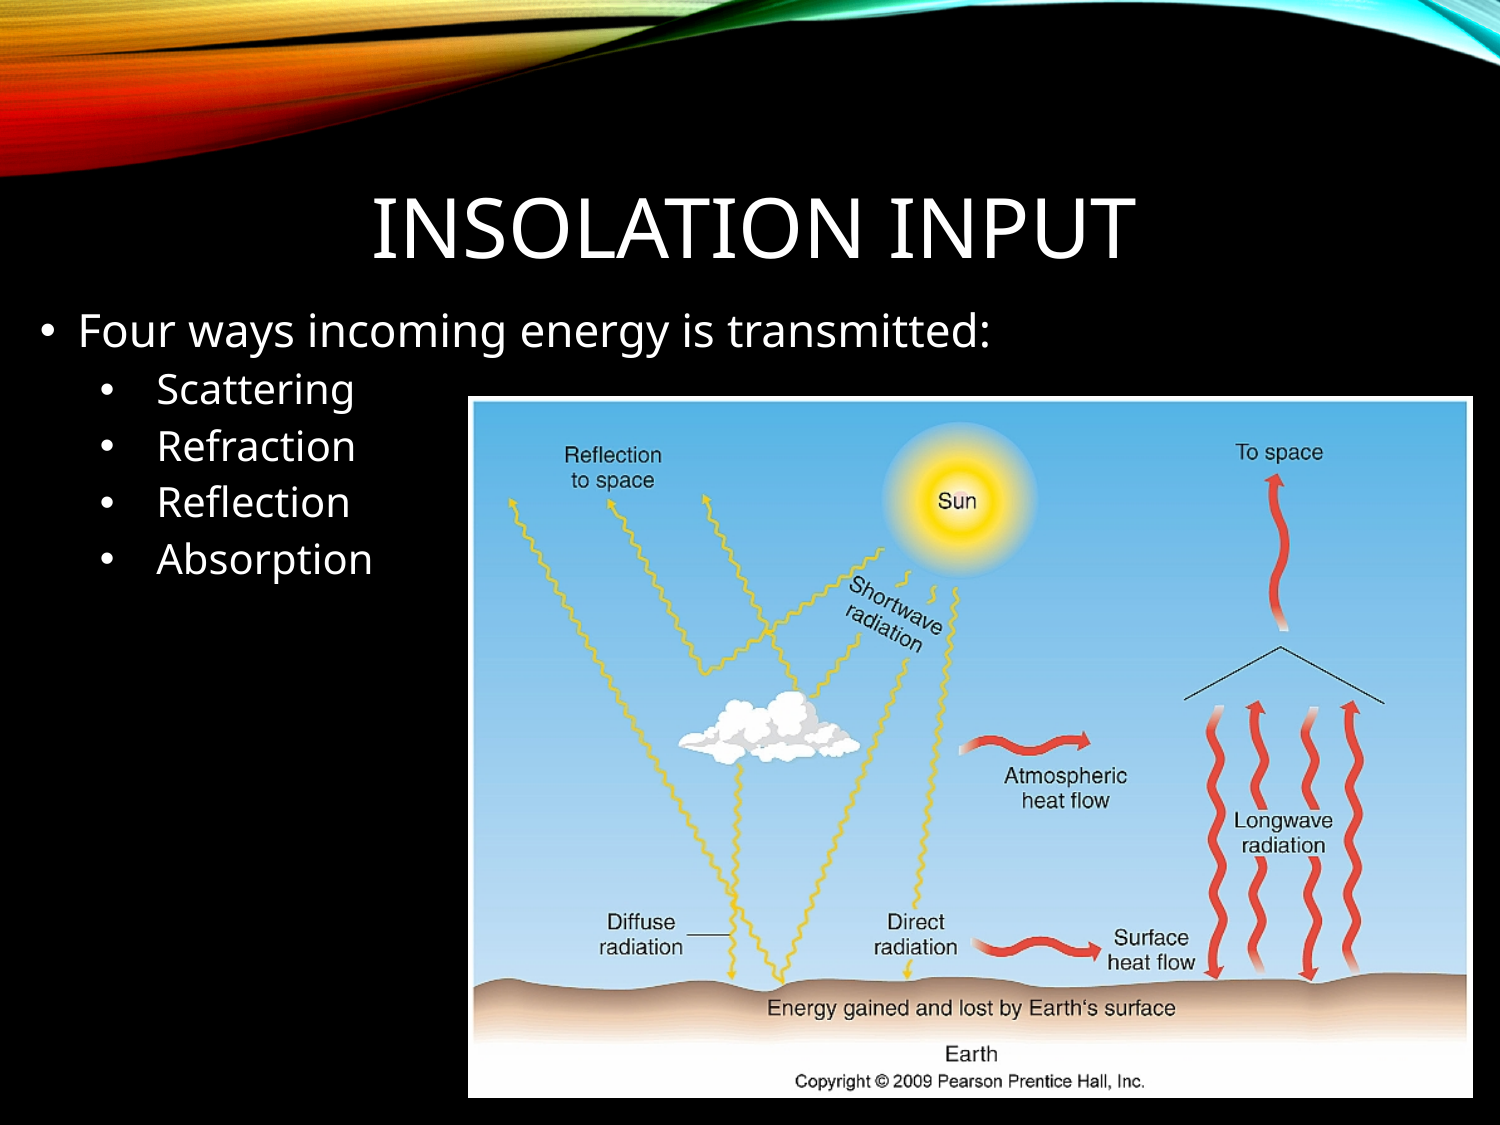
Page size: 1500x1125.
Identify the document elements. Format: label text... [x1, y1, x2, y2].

picture [0, 0, 1500, 178]
title Insolation Input [356, 125, 1403, 338]
picture [468, 396, 1473, 1098]
list Four ways incoming energy is transmitted: Scattering Refraction Reflection Absorption [24, 300, 1363, 1038]
